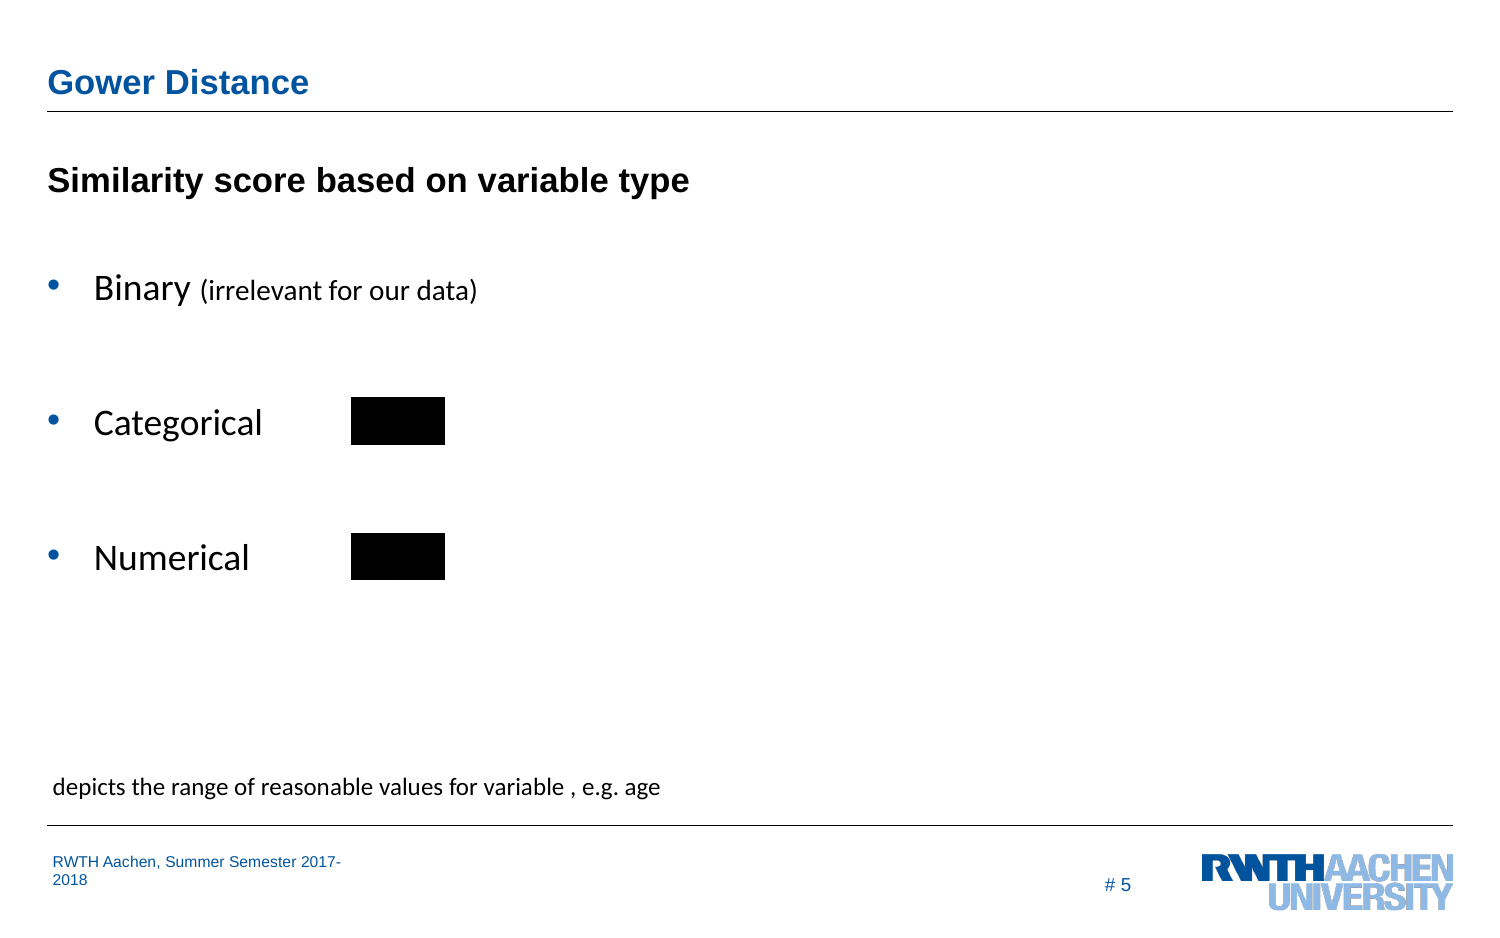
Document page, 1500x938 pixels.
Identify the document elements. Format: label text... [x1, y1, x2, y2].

title Gower Distance [47, 27, 1453, 102]
slide_number # 5 [1090, 854, 1241, 905]
list Binary (irrelevant for our data) Categorical Numerical [47, 262, 1453, 427]
picture [1181, 826, 1474, 938]
list Similarity score based on variable type [47, 157, 1453, 192]
